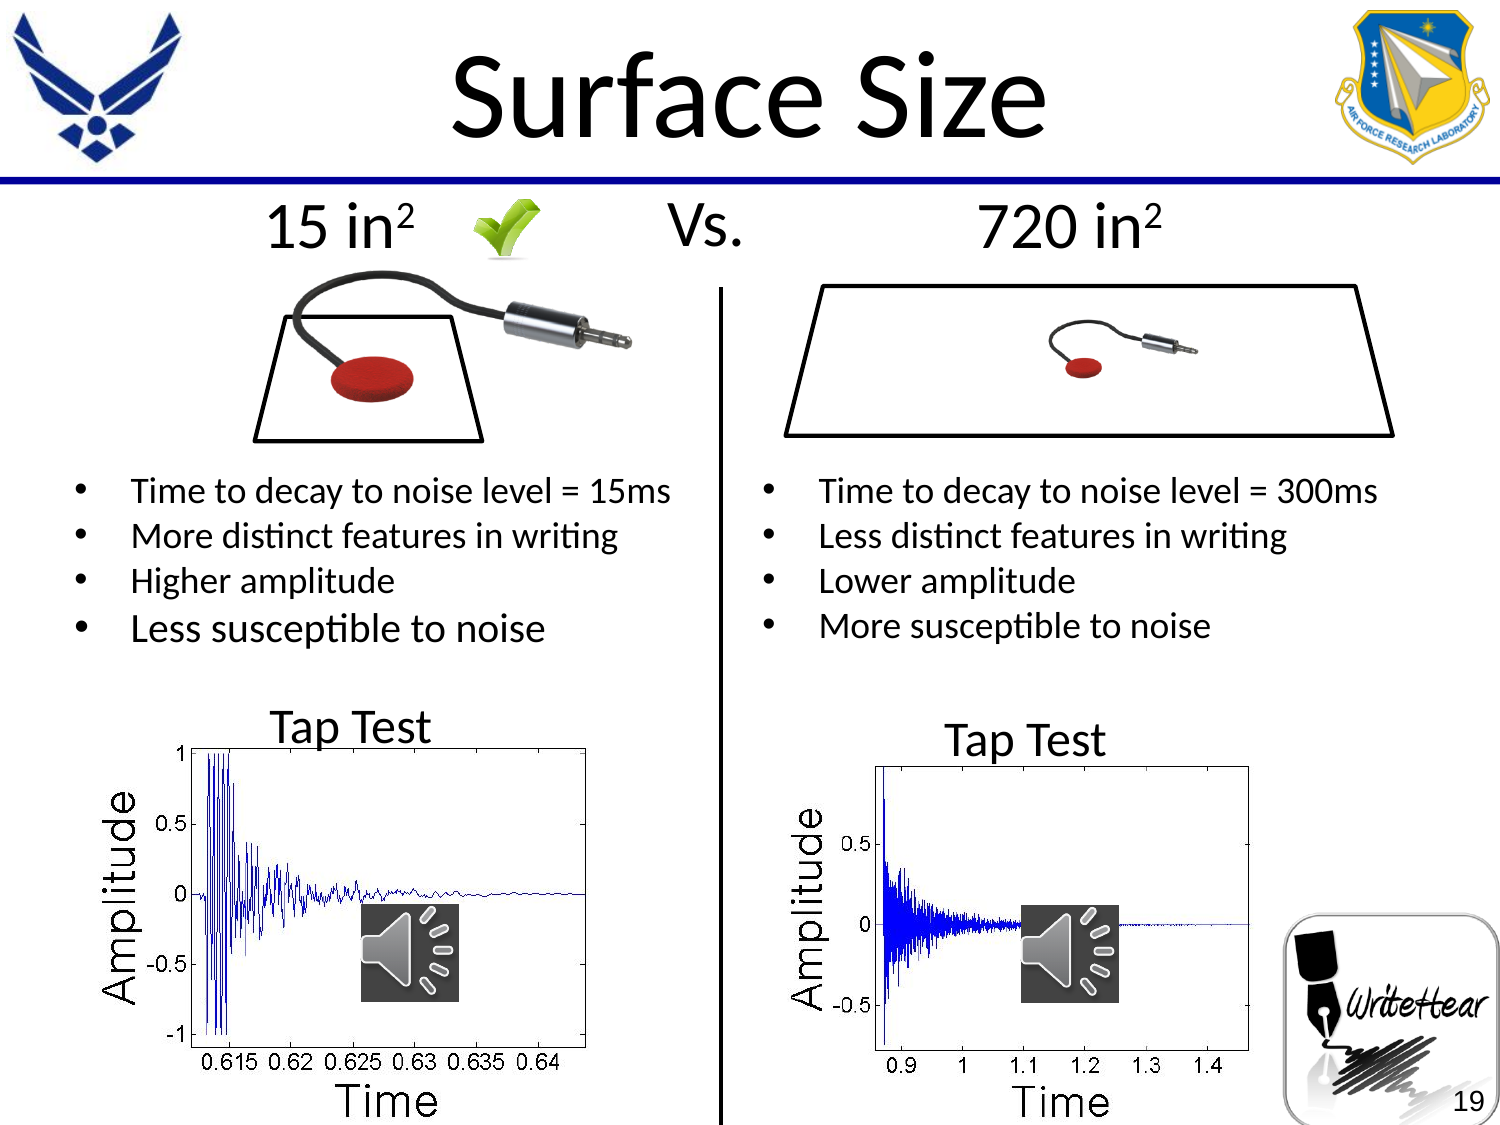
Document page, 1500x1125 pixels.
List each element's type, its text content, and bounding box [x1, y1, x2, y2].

title Surface Size [174, 0, 1325, 175]
picture [1335, 10, 1490, 165]
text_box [254, 261, 653, 442]
text_box Time to decay to noise level = 300ms Less distinct features in writing Lower amplitude More susceptible to noise [747, 458, 1400, 654]
picture [6, 11, 174, 175]
text_box 15 in2 [183, 174, 496, 270]
text_box Tap Test [254, 686, 514, 735]
text_box Vs. [652, 172, 790, 267]
picture [463, 188, 546, 261]
picture [1282, 912, 1500, 1125]
picture [89, 737, 589, 1125]
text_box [785, 285, 1394, 437]
text_box Time to decay to noise level = 15ms More distinct features in writing Higher amplitude Less susceptible to noise [59, 458, 716, 659]
picture [778, 756, 1261, 1125]
text_box 720 in2 [862, 174, 1277, 270]
text_box Tap Test [929, 699, 1189, 754]
